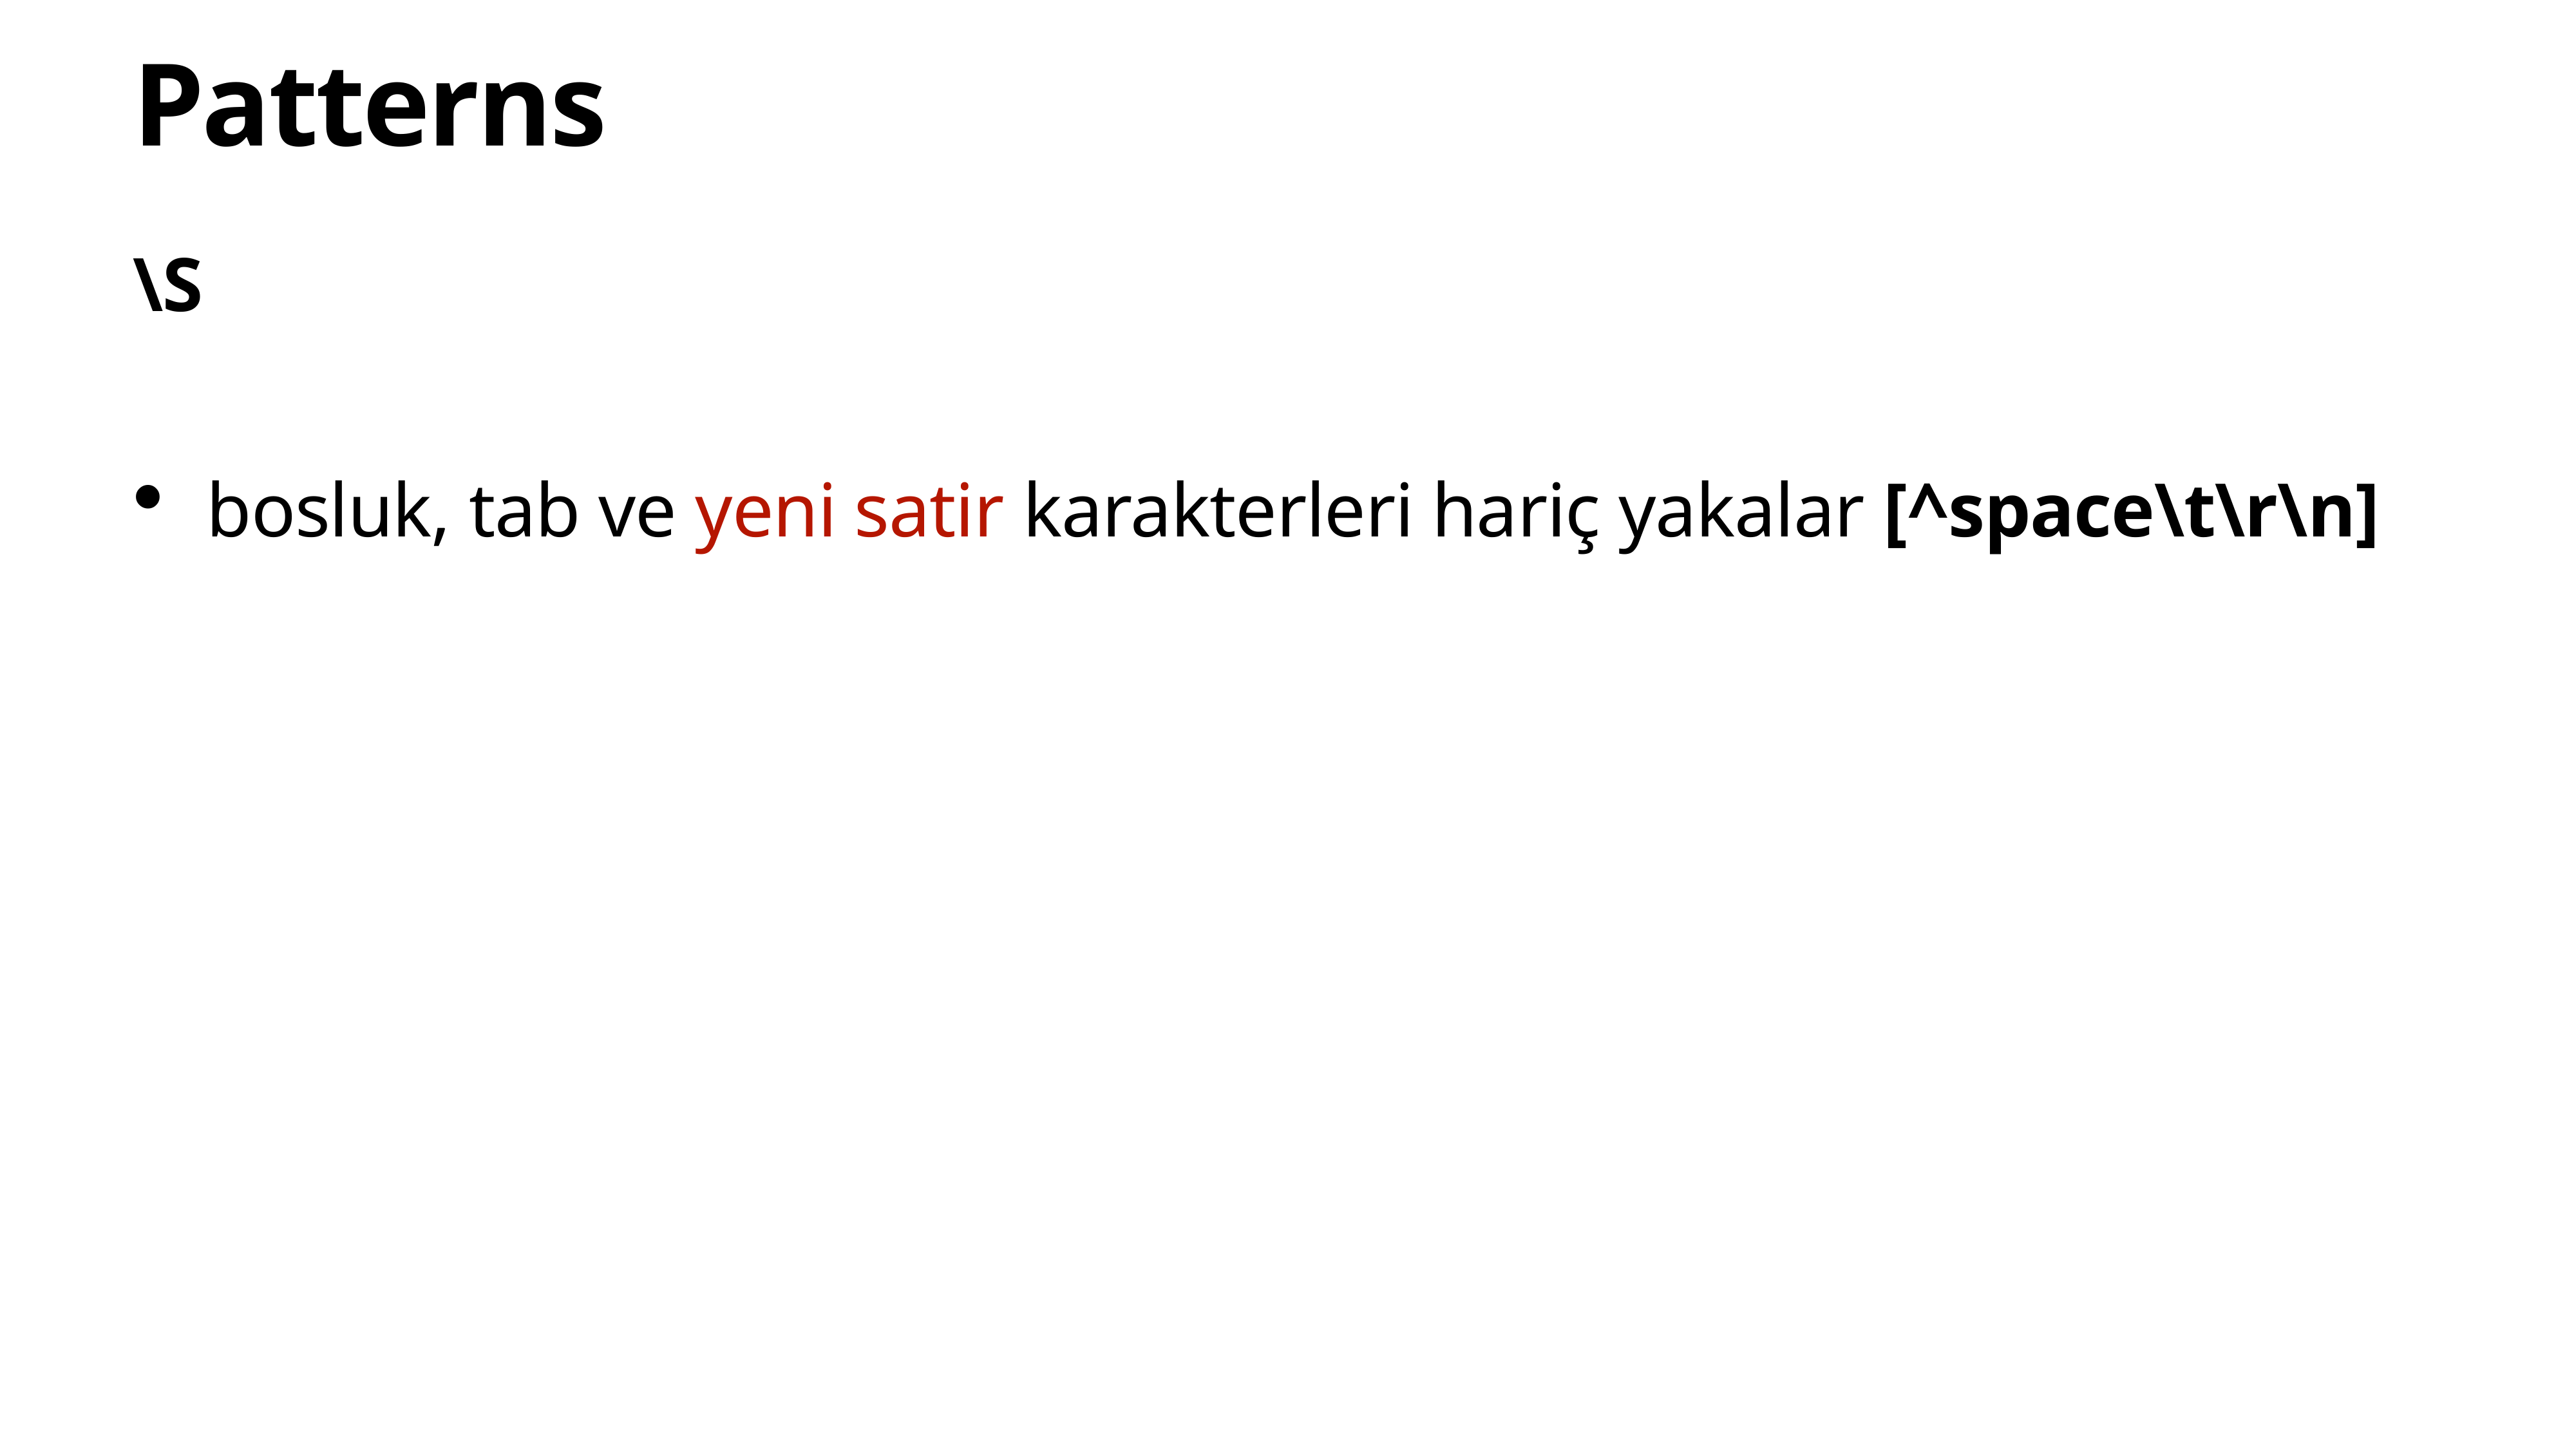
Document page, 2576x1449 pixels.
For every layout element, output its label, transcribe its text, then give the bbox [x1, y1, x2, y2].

list \S bosluk, tab ve yeni satir karakterleri hariç yakalar [^space\t\r\n] [127, 232, 2449, 1321]
title Patterns [127, 52, 2449, 205]
